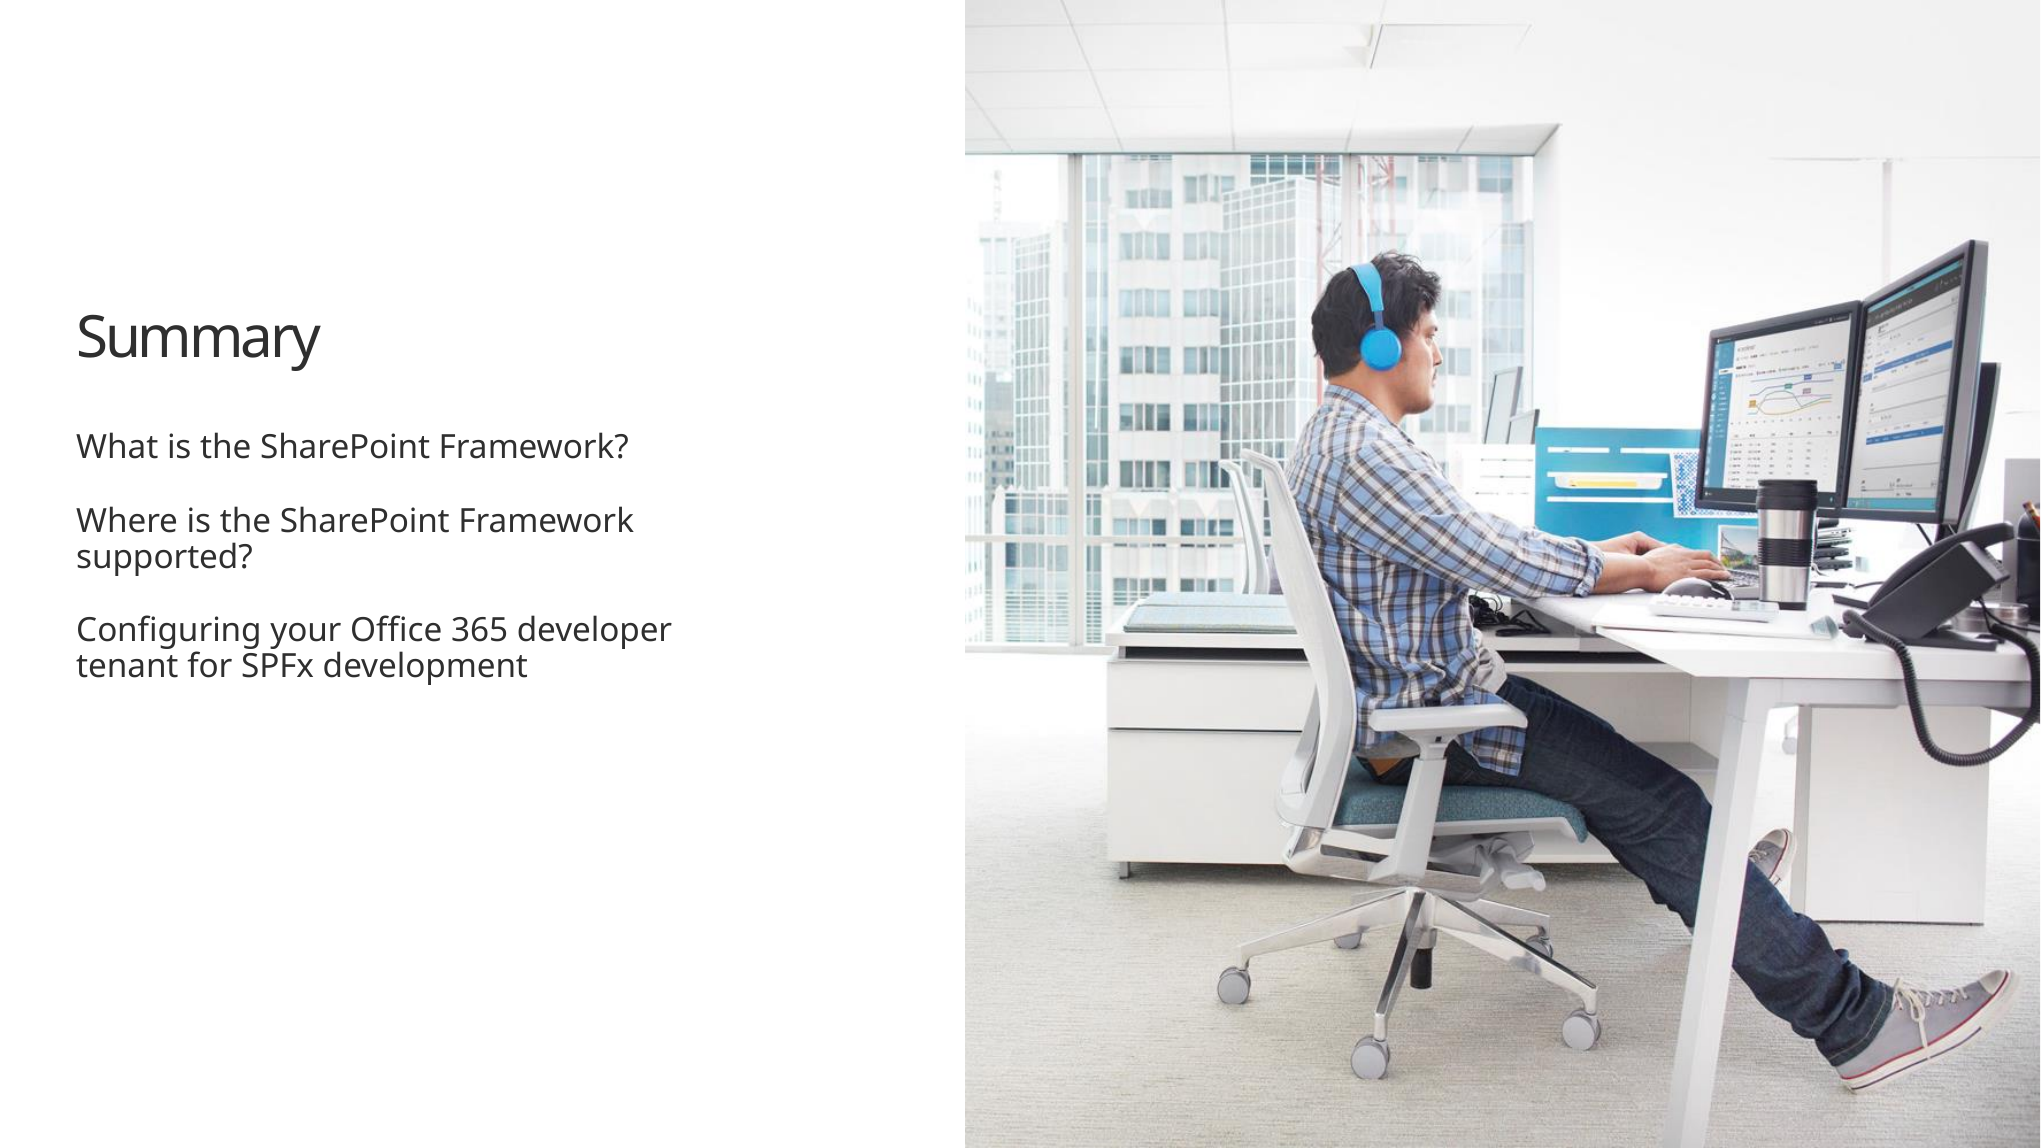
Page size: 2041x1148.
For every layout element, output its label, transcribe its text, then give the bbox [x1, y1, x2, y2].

title Summary [76, 302, 965, 370]
picture [965, 0, 2041, 1148]
text_box What is the SharePoint Framework? Where is the SharePoint Framework supported? Configuring your Office 365 developer tenant for SPFx development [76, 430, 771, 685]
